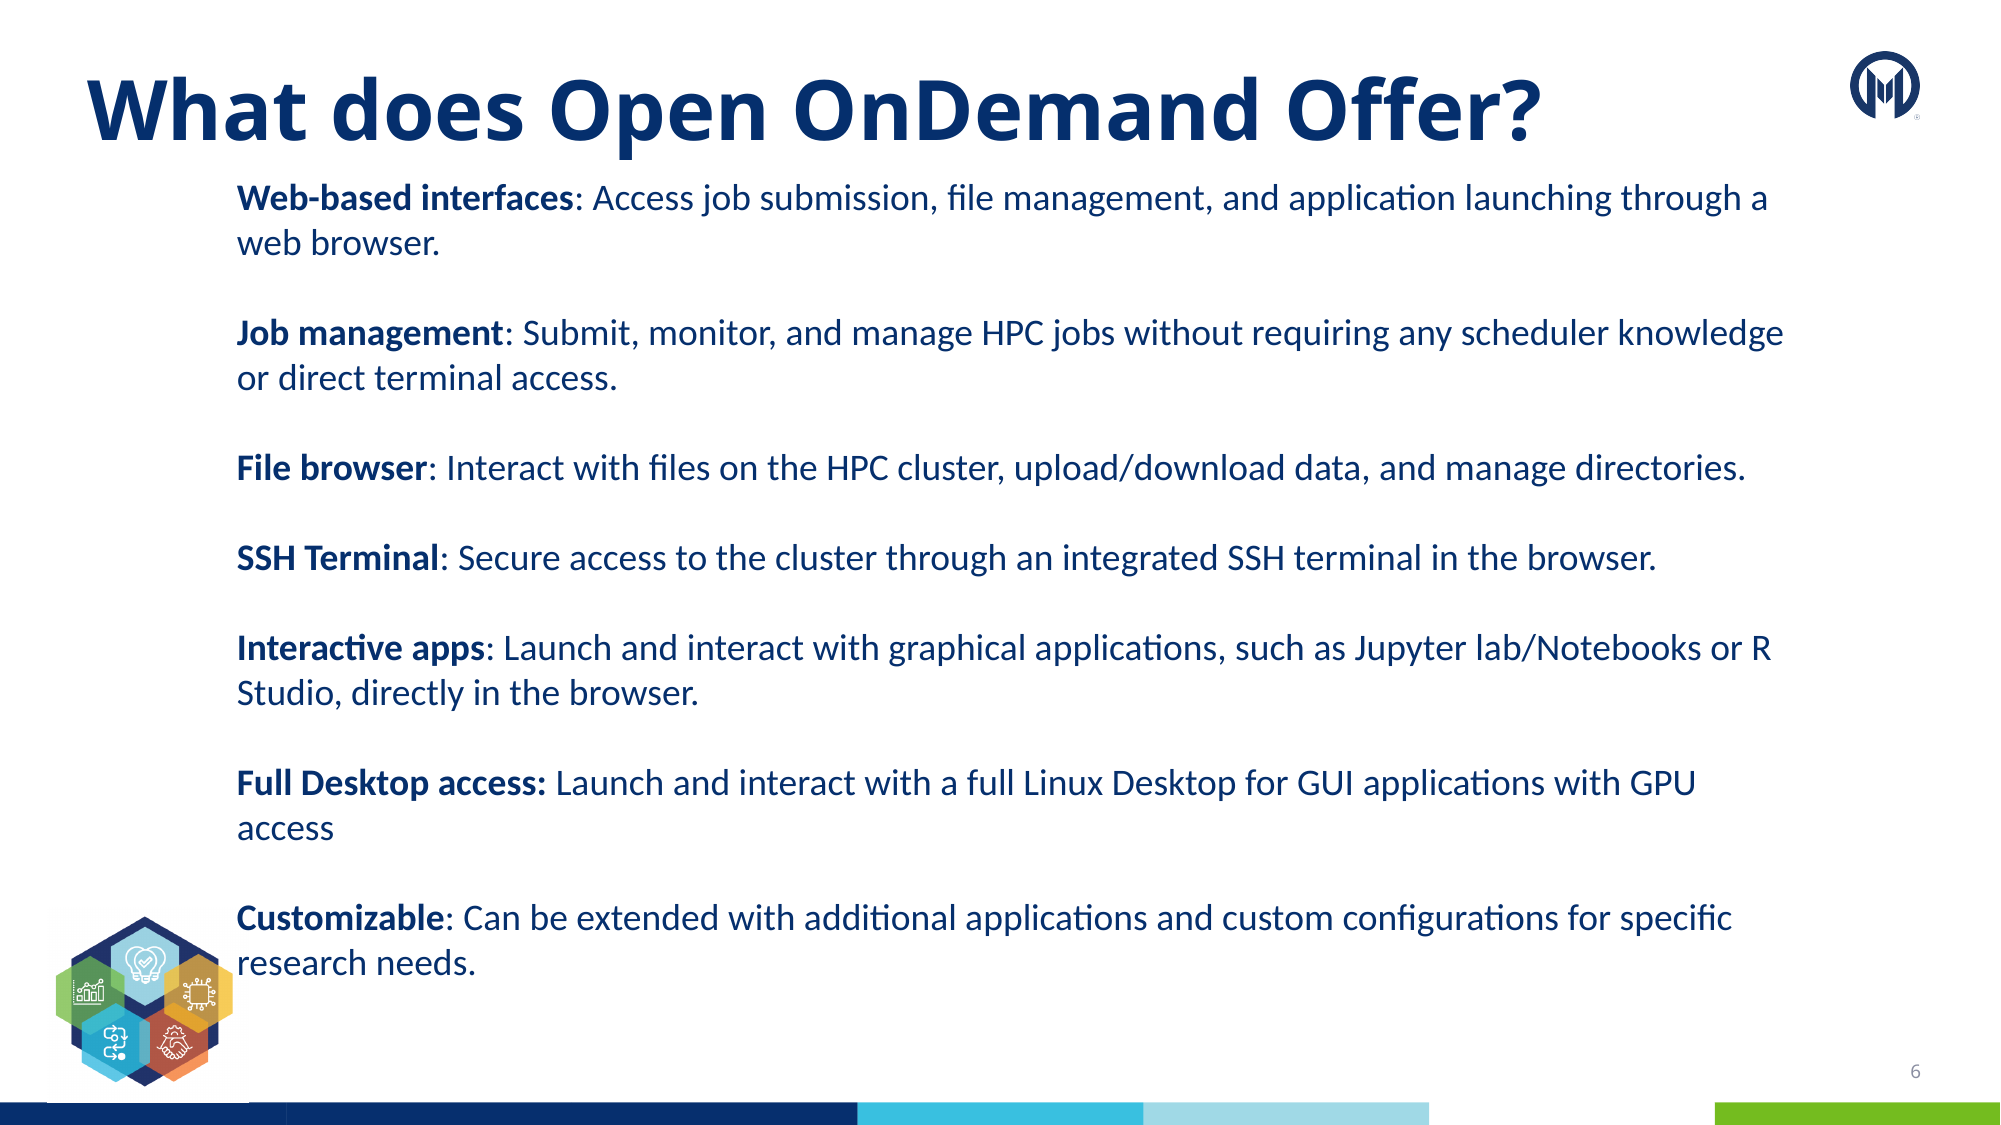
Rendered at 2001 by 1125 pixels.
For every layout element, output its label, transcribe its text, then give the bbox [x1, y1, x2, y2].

slide_number 6 [1862, 1042, 1937, 1103]
picture [1850, 51, 1920, 120]
text_box Web-based interfaces: Access job submission, file management, and application launching through a web browser. Job management: Submit, monitor, and manage HPC jobs without requiring any scheduler knowledge or direct terminal access. File browser: Interact with files on the HPC cluster, upload/download data, and manage directories. SSH Terminal: Secure access to the cluster through an integrated SSH terminal in the browser. Interactive apps: Launch and interact with graphical applications, such as Jupyter lab/Notebooks or R Studio, directly in the browser. Full Desktop access: Launch and interact with a full Linux Desktop for GUI applications with GPU access Customizable: Can be extended with additional applications and custom configurations for specific research needs. [222, 165, 1804, 991]
picture [0, 907, 2000, 1125]
text_box What does Open OnDemand Offer? [71, 48, 1741, 165]
